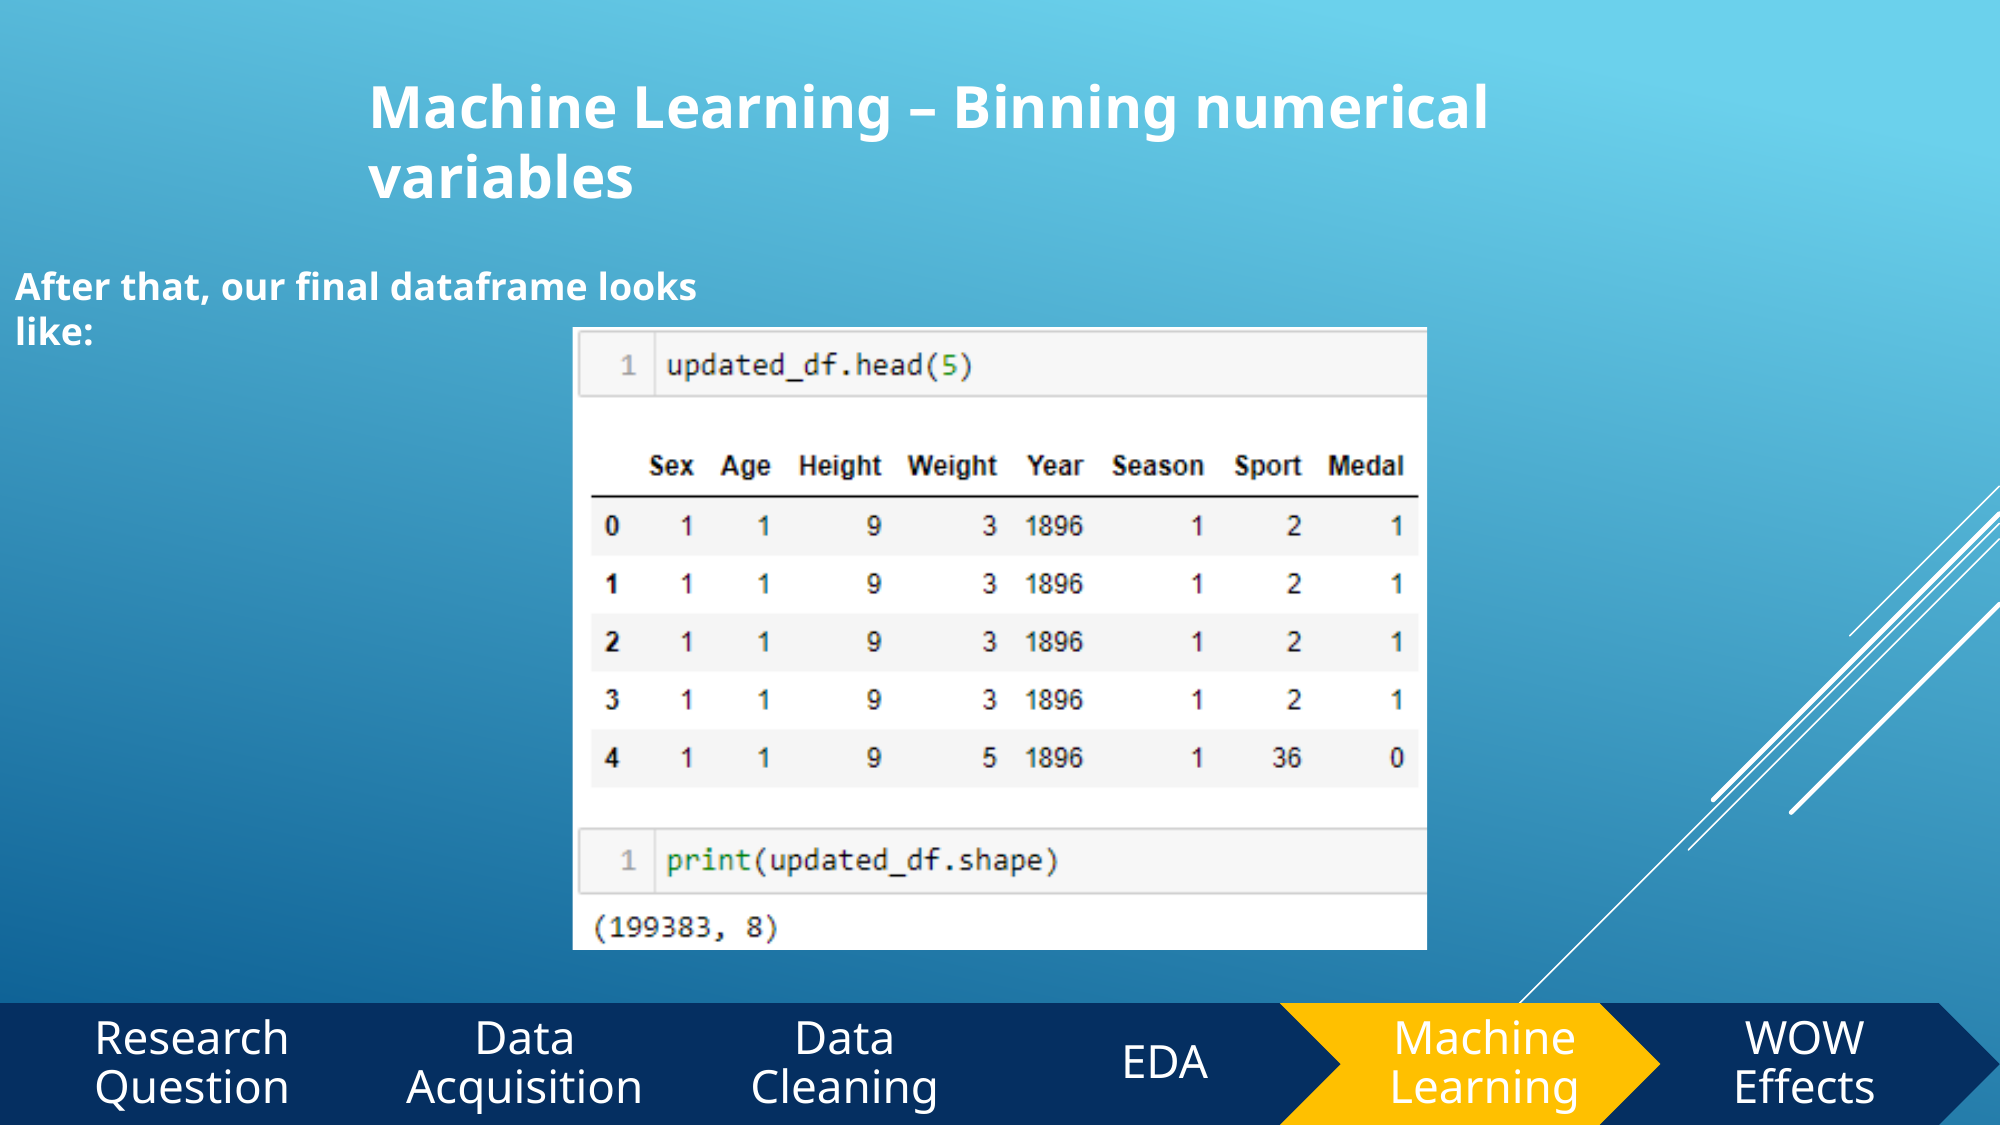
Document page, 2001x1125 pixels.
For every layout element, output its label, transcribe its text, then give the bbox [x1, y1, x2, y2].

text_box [0, 1002, 2000, 1125]
text_box Machine Learning – Binning numerical variables [354, 63, 1646, 288]
picture [572, 327, 1428, 950]
text_box After that, our final dataframe looks like: [0, 255, 757, 361]
